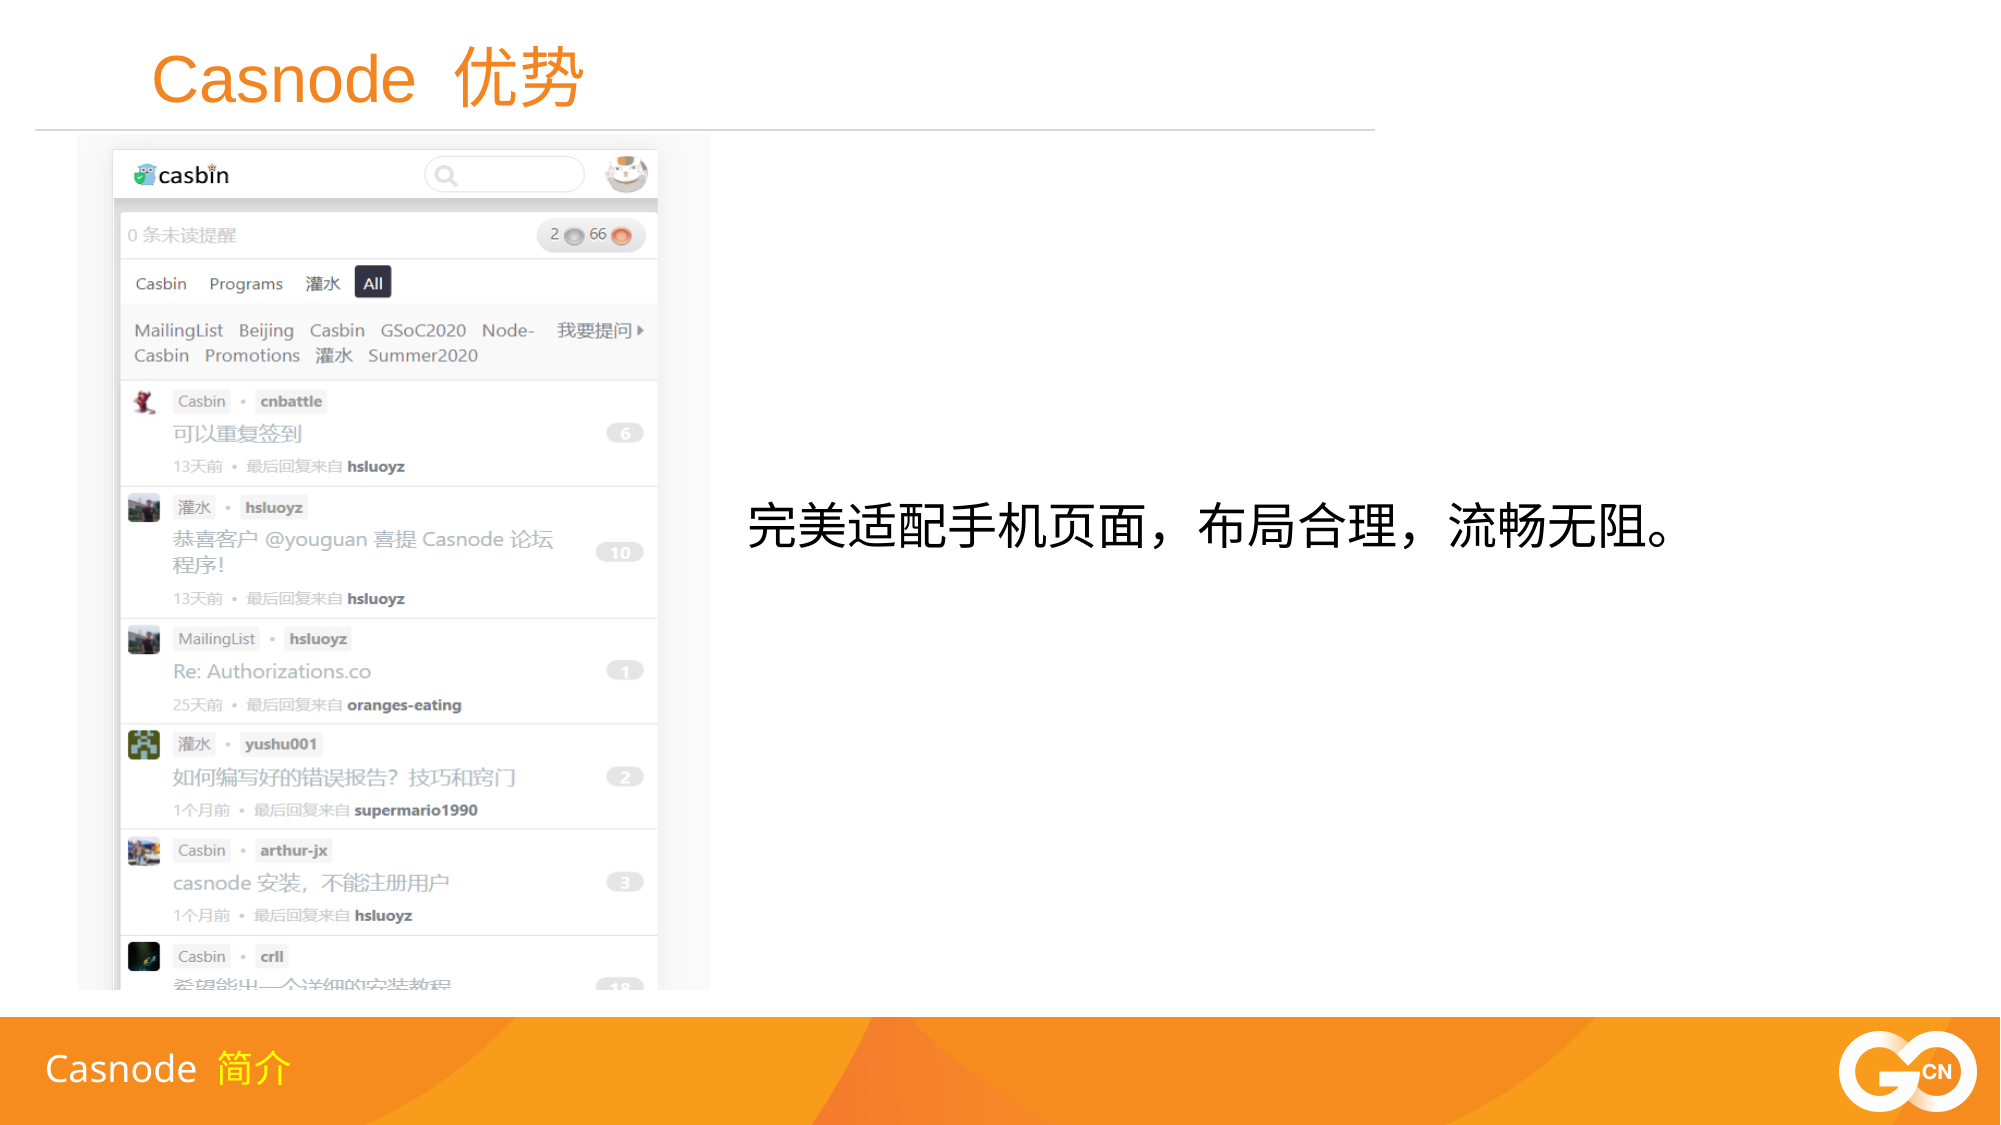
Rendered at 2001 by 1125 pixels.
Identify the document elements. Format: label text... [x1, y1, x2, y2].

picture [77, 134, 710, 990]
text_box Casnode 优势 [136, 28, 601, 124]
picture [0, 1017, 2000, 1125]
text_box 完美适配手机页面，布局合理，流畅无阻。 [732, 486, 1760, 562]
text_box Casnode 简介 [29, 1030, 650, 1108]
